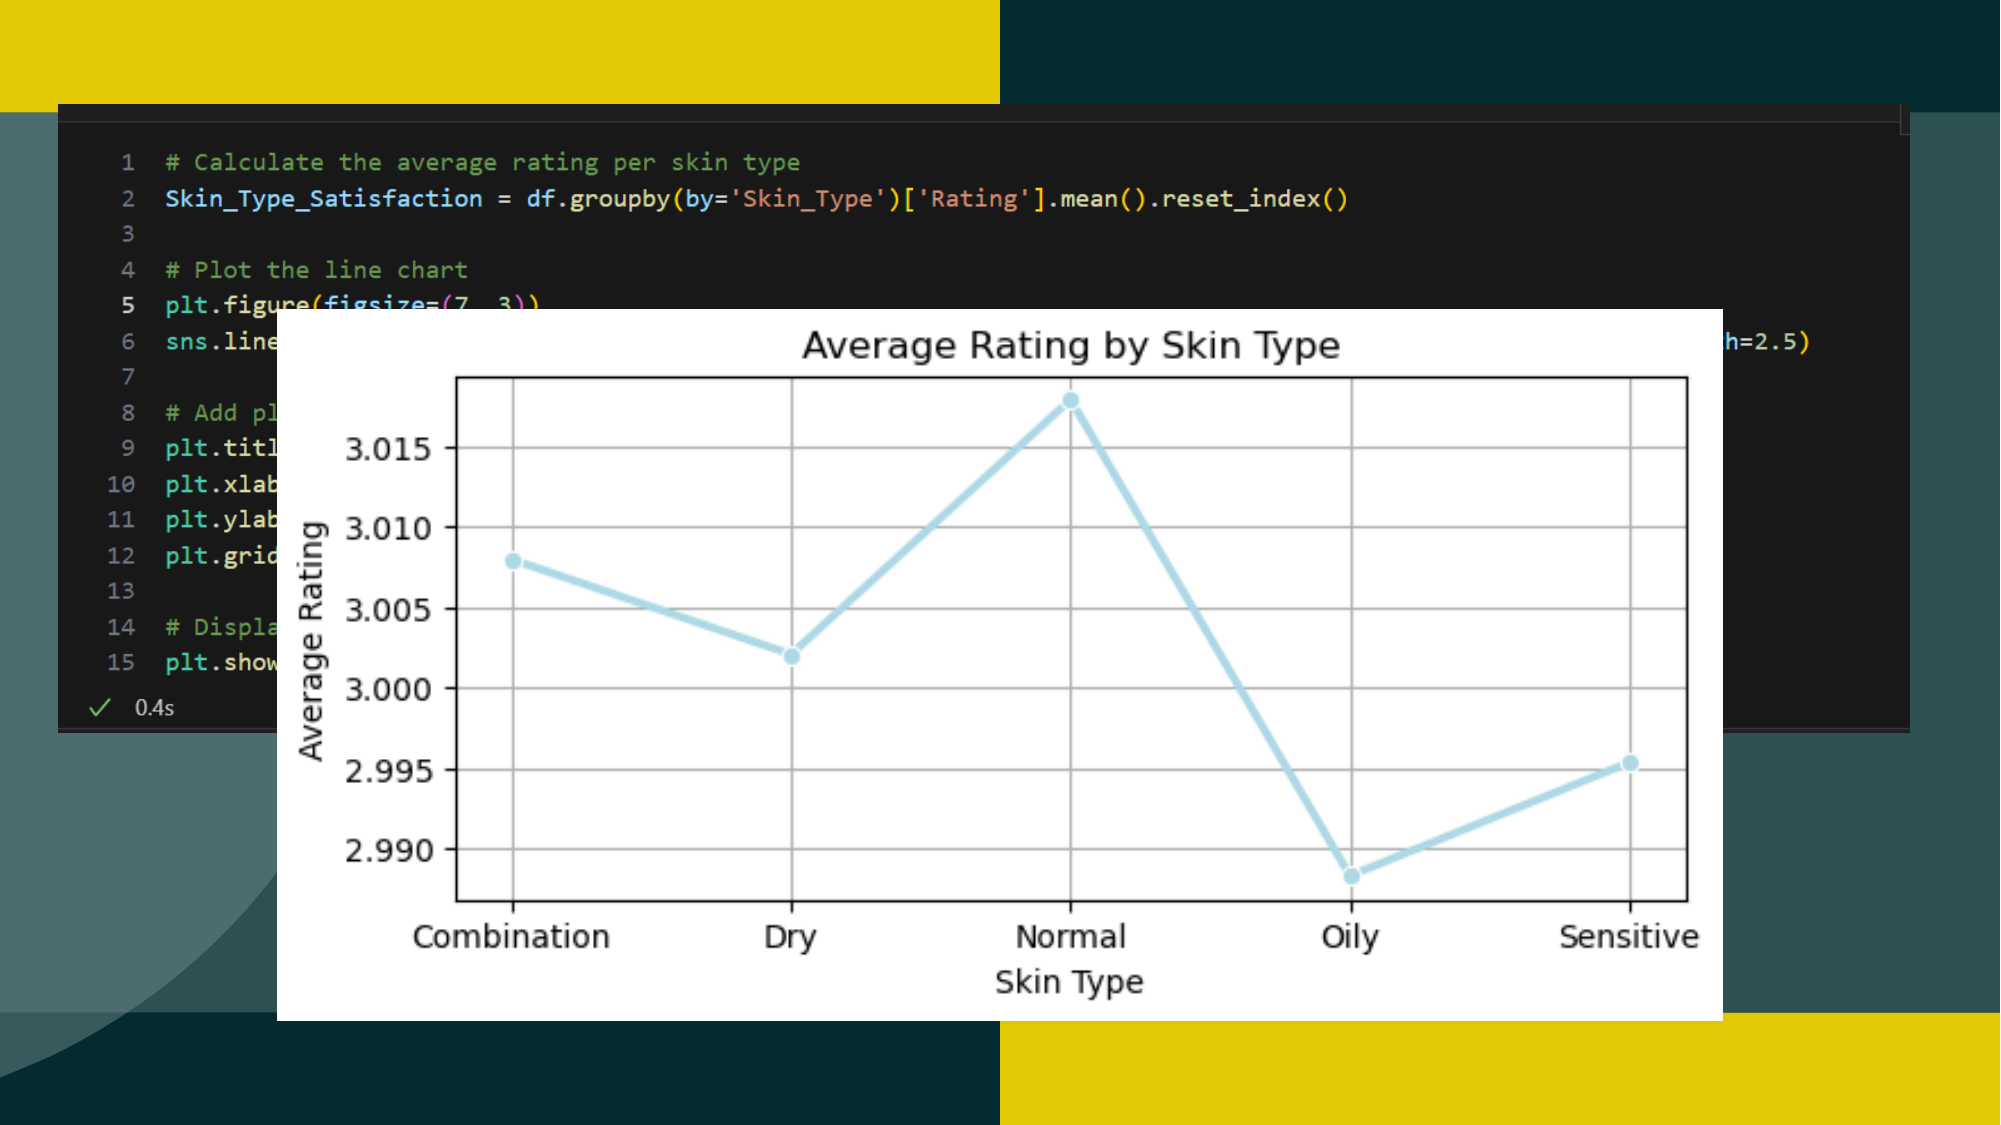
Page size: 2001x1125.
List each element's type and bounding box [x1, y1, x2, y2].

picture [58, 104, 1910, 1021]
